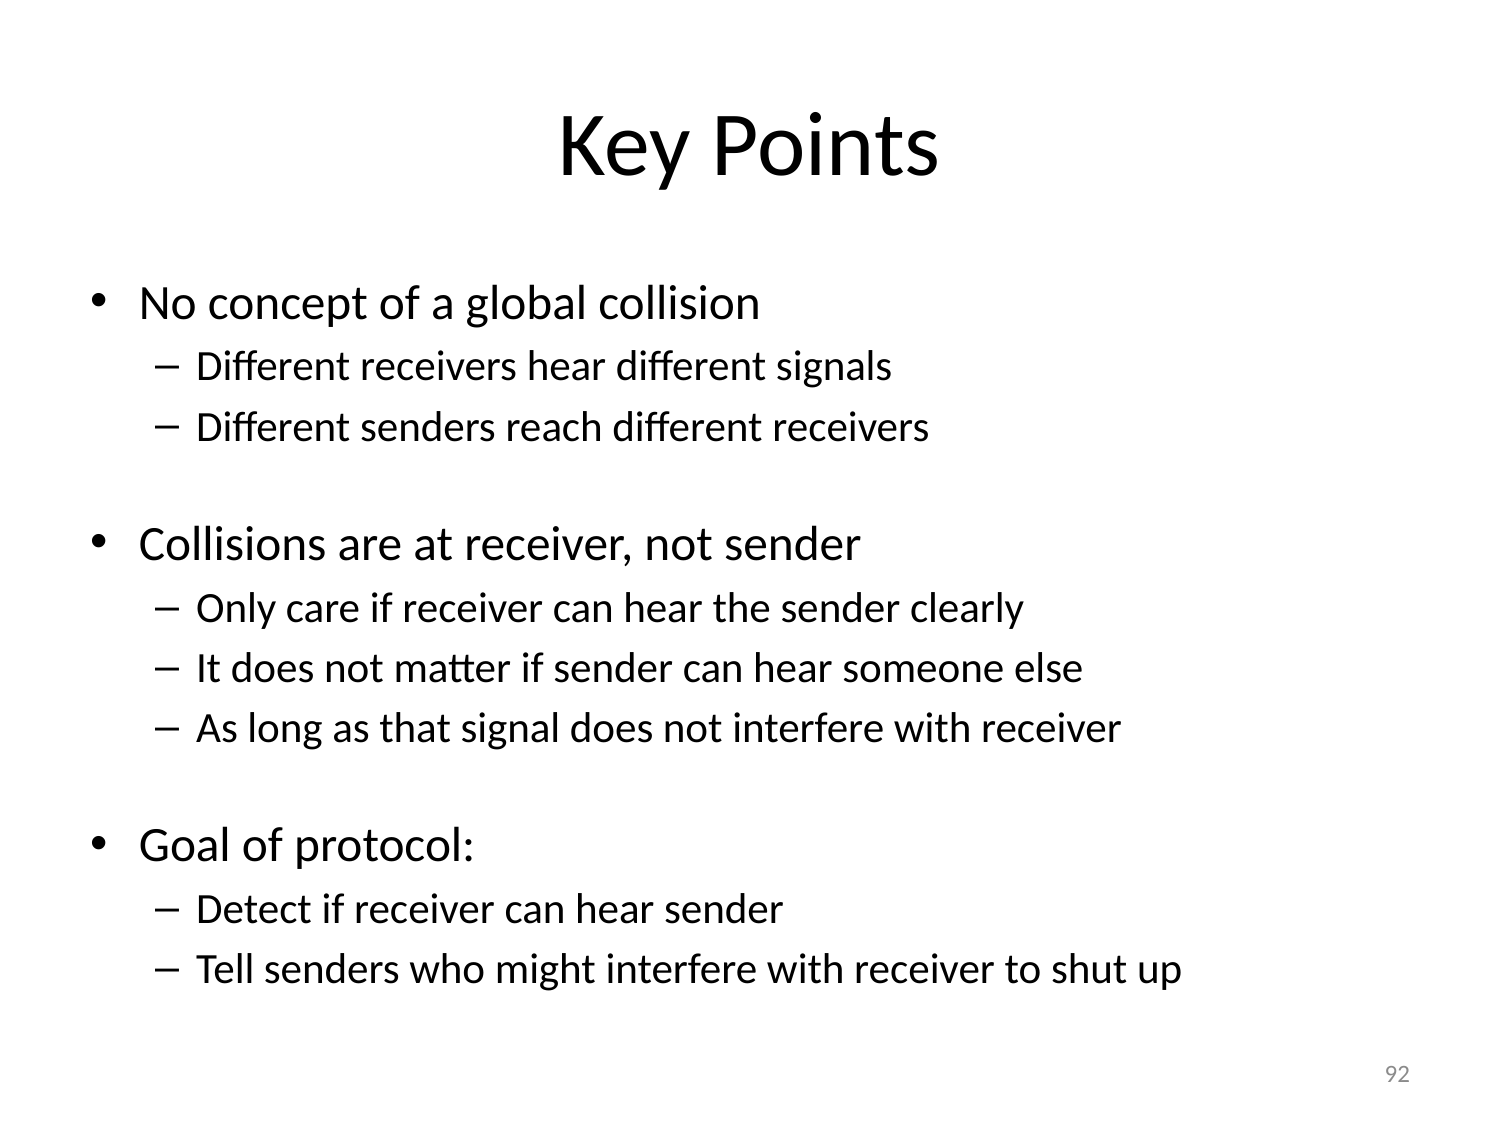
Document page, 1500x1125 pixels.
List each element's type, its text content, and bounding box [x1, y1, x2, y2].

slide_number 92 [1074, 1042, 1425, 1103]
list No concept of a global collision Different receivers hear different signals Different senders reach different receivers Collisions are at receiver, not sender Only care if receiver can hear the sender clearly It does not matter if sender can hear someone else As long as that signal does not interfere with receiver Goal of protocol: Detect if receiver can hear sender Tell senders who might interfere with receiver to shut up [75, 262, 1425, 1005]
title Key Points [75, 45, 1425, 233]
